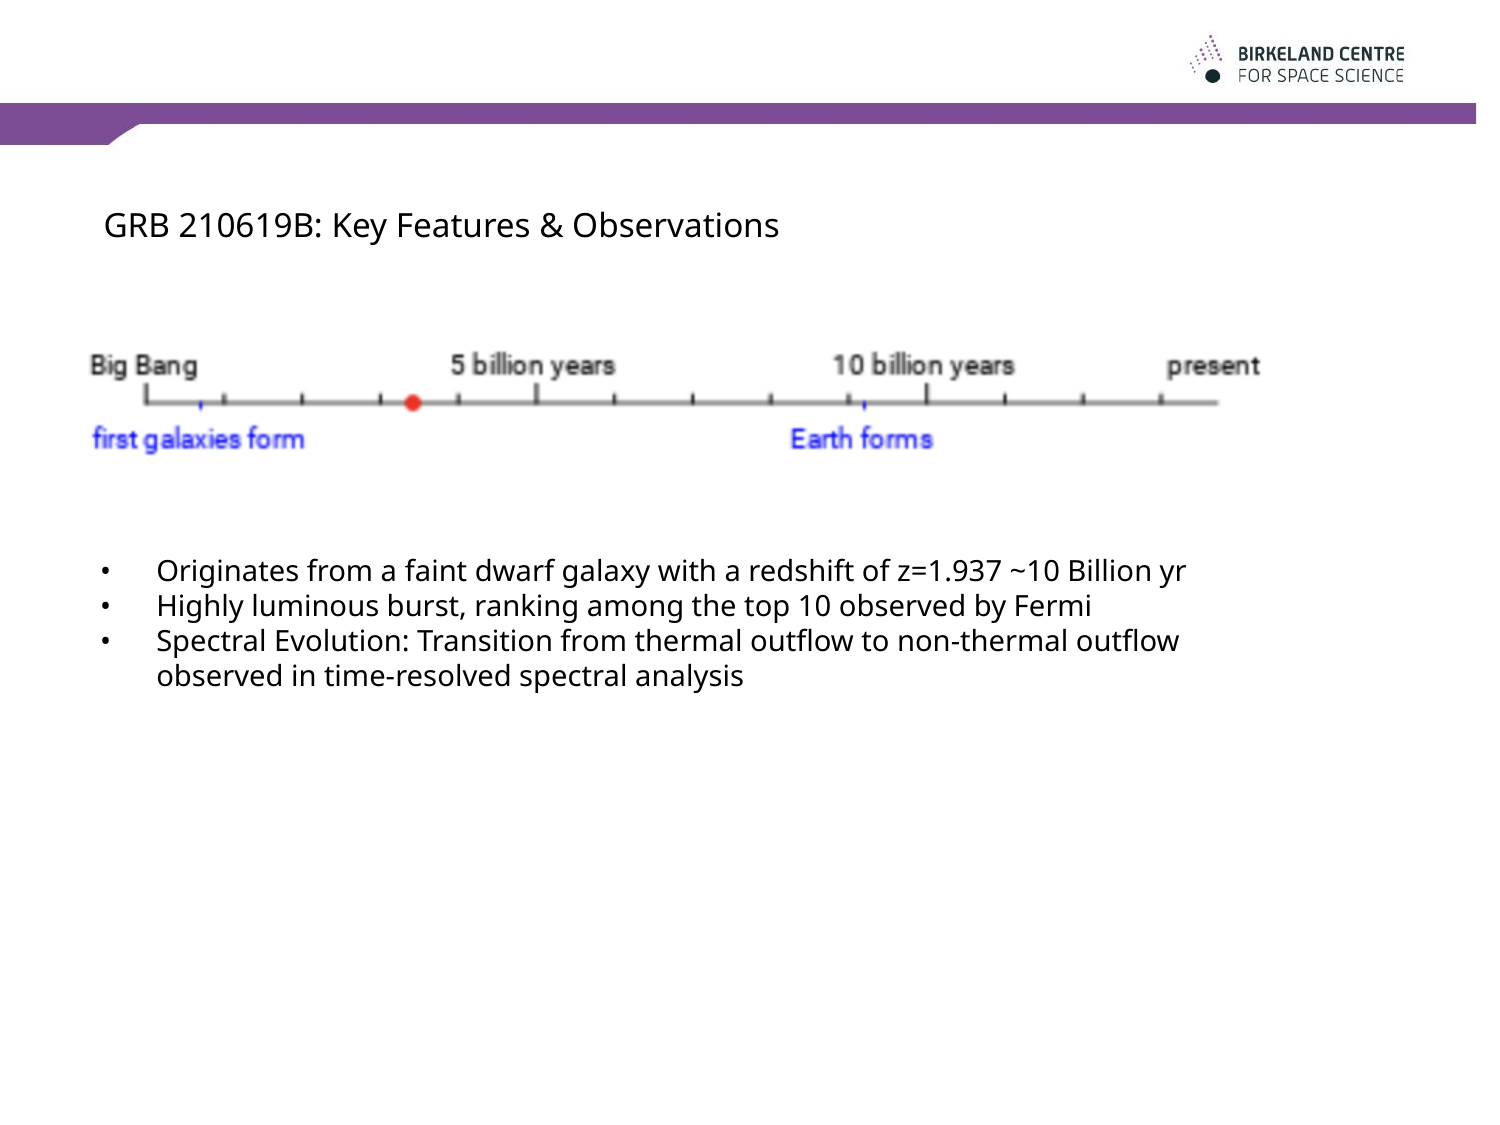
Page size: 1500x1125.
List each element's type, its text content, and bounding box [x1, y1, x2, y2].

list GRB 210619B: Key Features & Observations [88, 196, 1270, 279]
list Originates from a faint dwarf galaxy with a redshift of z=1.937 ~10 Billion yr Highly luminous burst, ranking among the top 10 observed by Fermi Spectral Evolution: Transition from thermal outflow to non-thermal outflow observed in time-resolved spectral analysis [66, 544, 1292, 790]
picture [0, 0, 1477, 1125]
